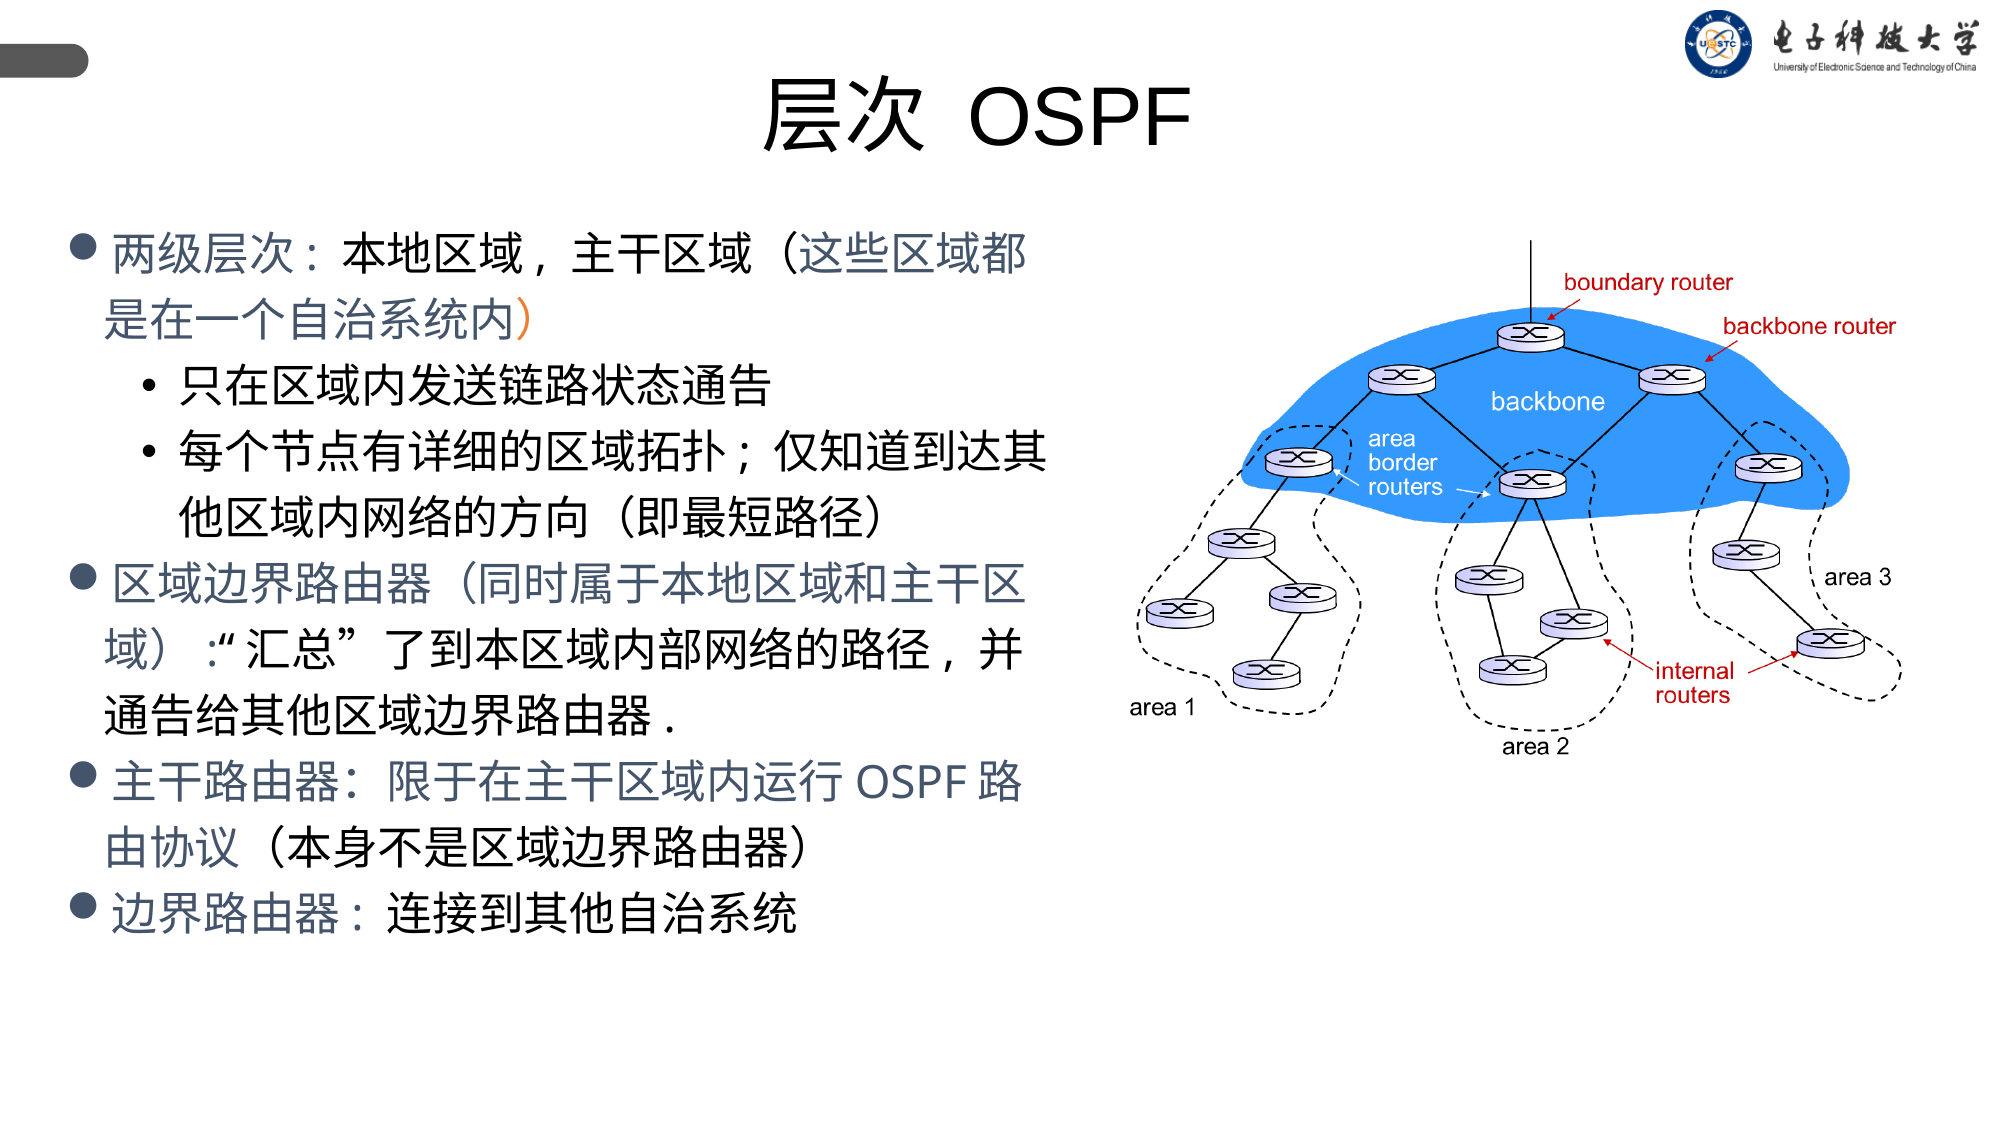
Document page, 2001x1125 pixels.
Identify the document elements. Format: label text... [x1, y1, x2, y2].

text_box 层次 OSPF [340, 65, 1616, 254]
picture [1114, 239, 1911, 775]
list 两级层次: 本地区域, 主干区域（这些区域都是在一个自治系统内） 只在区域内发送链路状态通告 每个节点有详细的区域拓扑; 仅知道到达其他区域内网络的方向（即最短路径） 区域边界路由器（同时属于本地区域和主干区域）:“汇总”了到本区域内部网络的路径, 并通告给其他区域边界路由器. 主干路由器：限于在主干区域内运行OSPF路由协议（本身不是区域边界路由器） 边界路由器: 连接到其他自治系统 [51, 206, 1083, 1106]
picture [1685, 10, 1979, 78]
